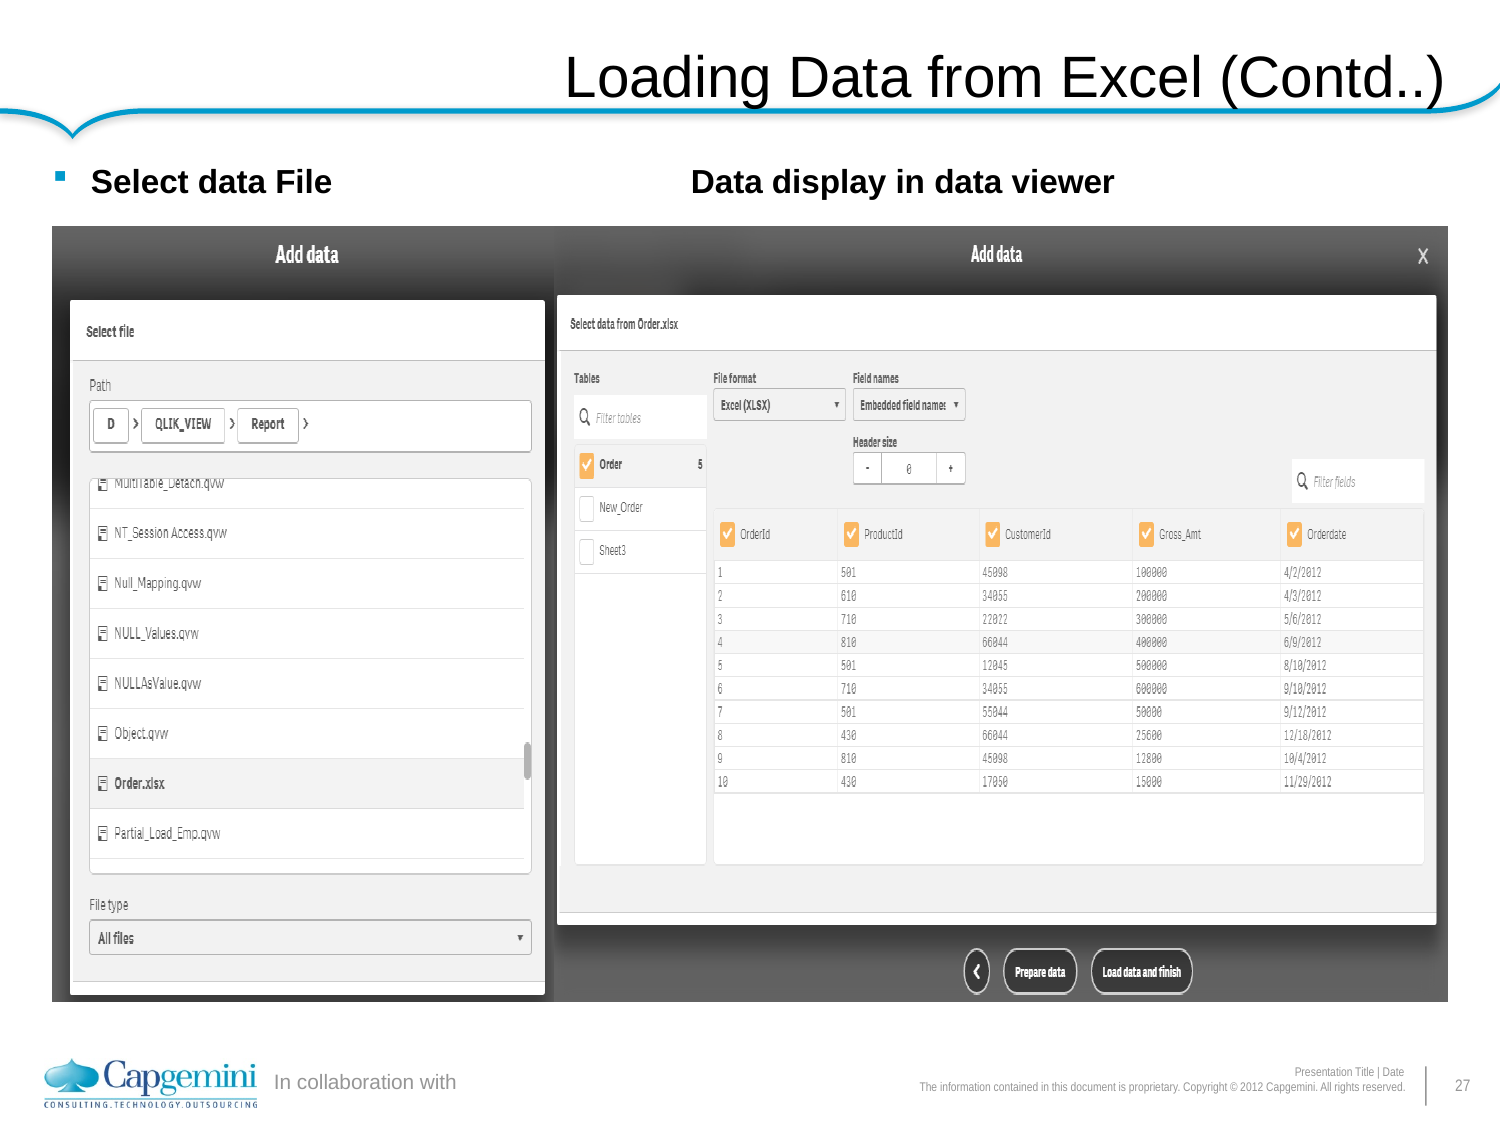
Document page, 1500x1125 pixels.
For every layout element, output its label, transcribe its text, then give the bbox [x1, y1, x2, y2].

picture [44, 1058, 257, 1108]
list Select data File Data display in data viewer [52, 160, 1448, 225]
picture [52, 225, 1448, 1002]
title Loading Data from Excel (Contd..) [0, 3, 1448, 140]
